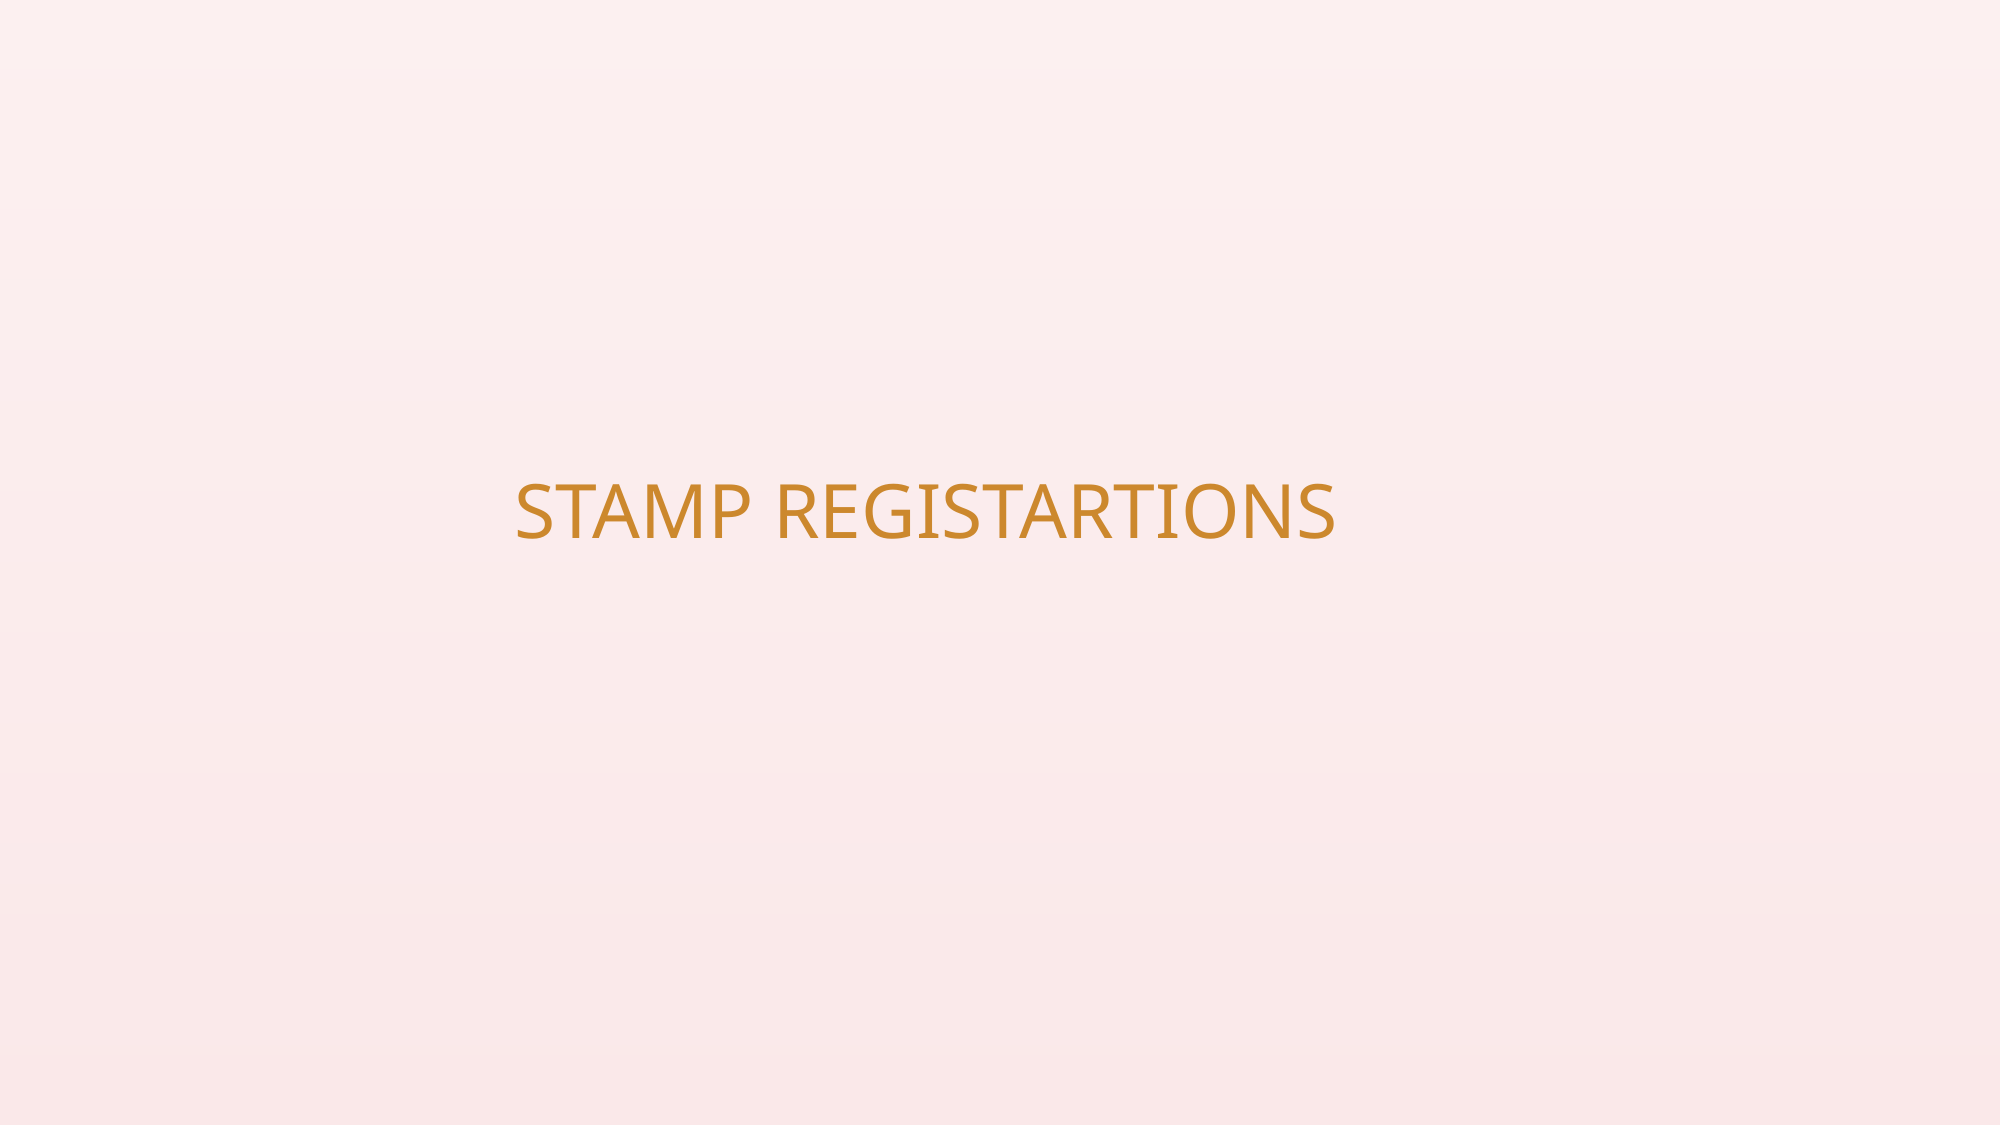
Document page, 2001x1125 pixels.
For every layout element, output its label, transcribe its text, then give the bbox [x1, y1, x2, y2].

text_box STAMP REGISTARTIONS [500, 456, 1500, 562]
